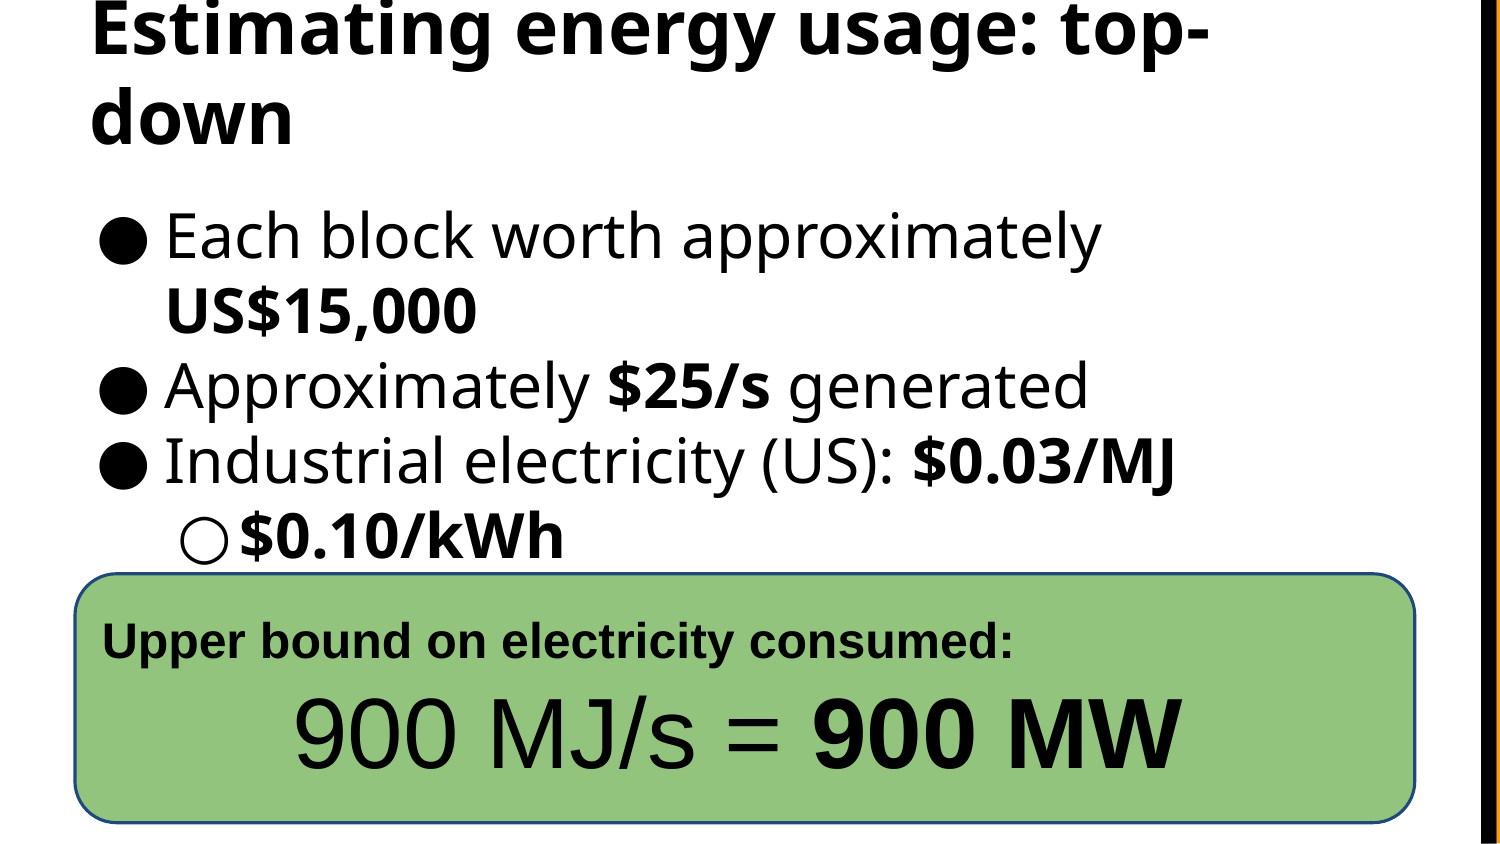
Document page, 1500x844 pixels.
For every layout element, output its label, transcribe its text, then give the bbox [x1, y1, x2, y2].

text_box Upper bound on electricity consumed: 900 MJ/s = 900 MW [74, 573, 1415, 823]
text_box Estimating energy usage: top-down [75, 33, 1425, 175]
text_box Each block worth approximately US$15,000 Approximately $25/s generated Industrial electricity (US): $0.03/MJ $0.10/kWh [75, 181, 1425, 534]
